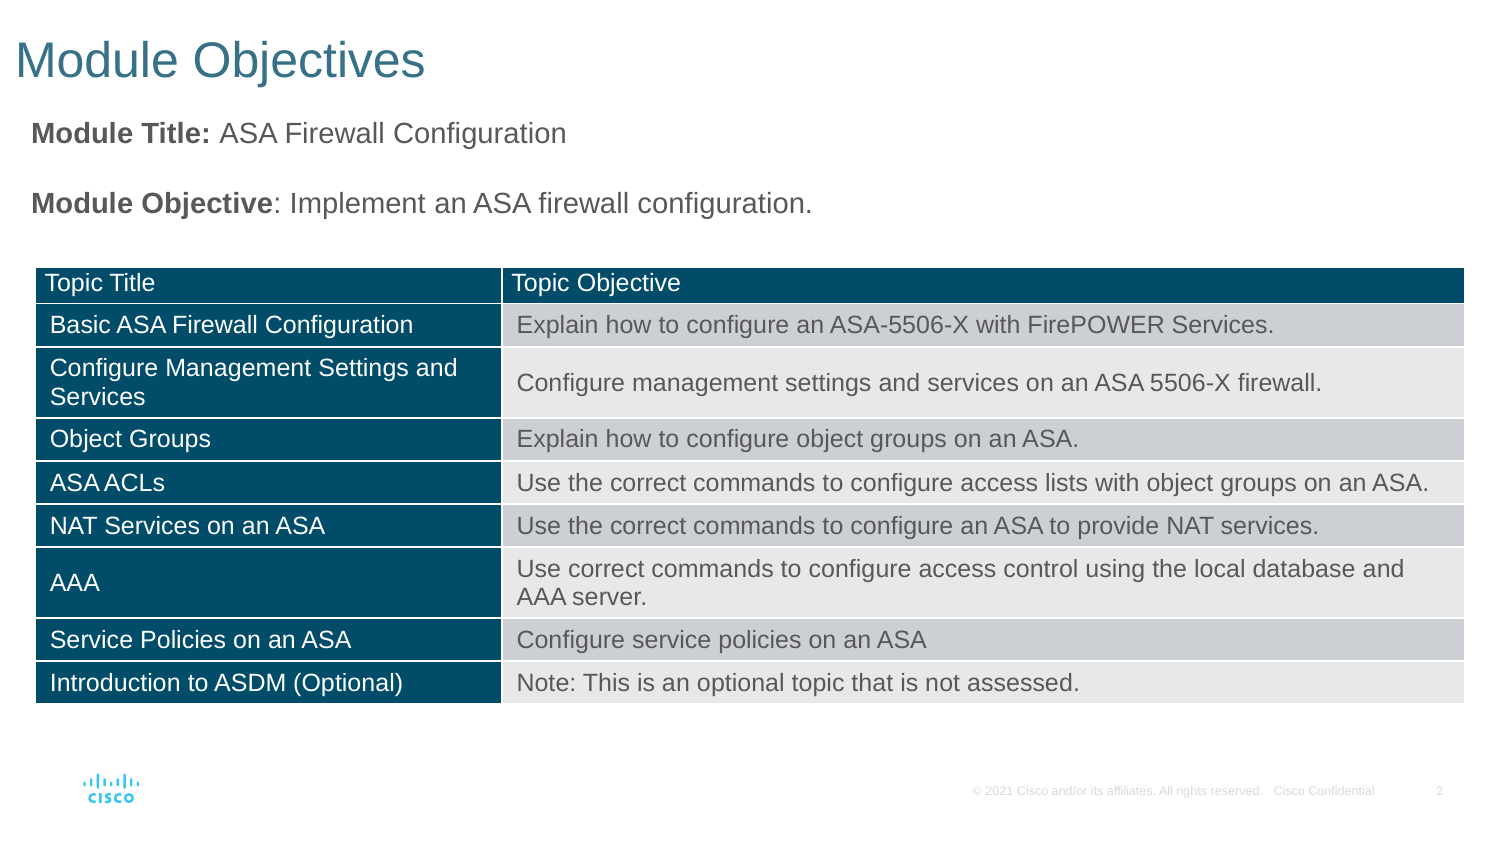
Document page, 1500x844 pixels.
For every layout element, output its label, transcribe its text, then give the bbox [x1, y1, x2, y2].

table_header Topic Title [36, 268, 501, 303]
table_cell Use correct commands to configure access control using the local database and AAA server. [503, 548, 1464, 617]
table_cell AAA [36, 548, 501, 617]
table_header Topic Objective [503, 268, 1464, 303]
table_cell Basic ASA Firewall Configuration [36, 304, 501, 346]
table_cell NAT Services on an ASA [36, 505, 501, 546]
table_cell Object Groups [36, 419, 501, 460]
table_cell Explain how to configure object groups on an ASA. [503, 419, 1464, 460]
table_cell Note: This is an optional topic that is not assessed. [503, 662, 1464, 703]
table_cell Introduction to ASDM (Optional) [36, 662, 501, 703]
table_cell Use the correct commands to configure an ASA to provide NAT services. [503, 505, 1464, 546]
table_cell Service Policies on an ASA [36, 619, 501, 660]
title Module Objectives [0, 6, 1500, 108]
table_cell Configure management settings and services on an ASA 5506-X firewall. [503, 348, 1464, 417]
table_cell Explain how to configure an ASA-5506-X with FirePOWER Services. [503, 304, 1464, 346]
table_cell ASA ACLs [36, 462, 501, 503]
table_cell Configure service policies on an ASA [503, 619, 1464, 660]
table_cell Configure Management Settings and Services [36, 348, 501, 417]
list Module Title: ASA Firewall Configuration Module Objective: Implement an ASA firewall configuration. [16, 107, 1449, 244]
table_cell Use the correct commands to configure access lists with object groups on an ASA. [503, 462, 1464, 503]
